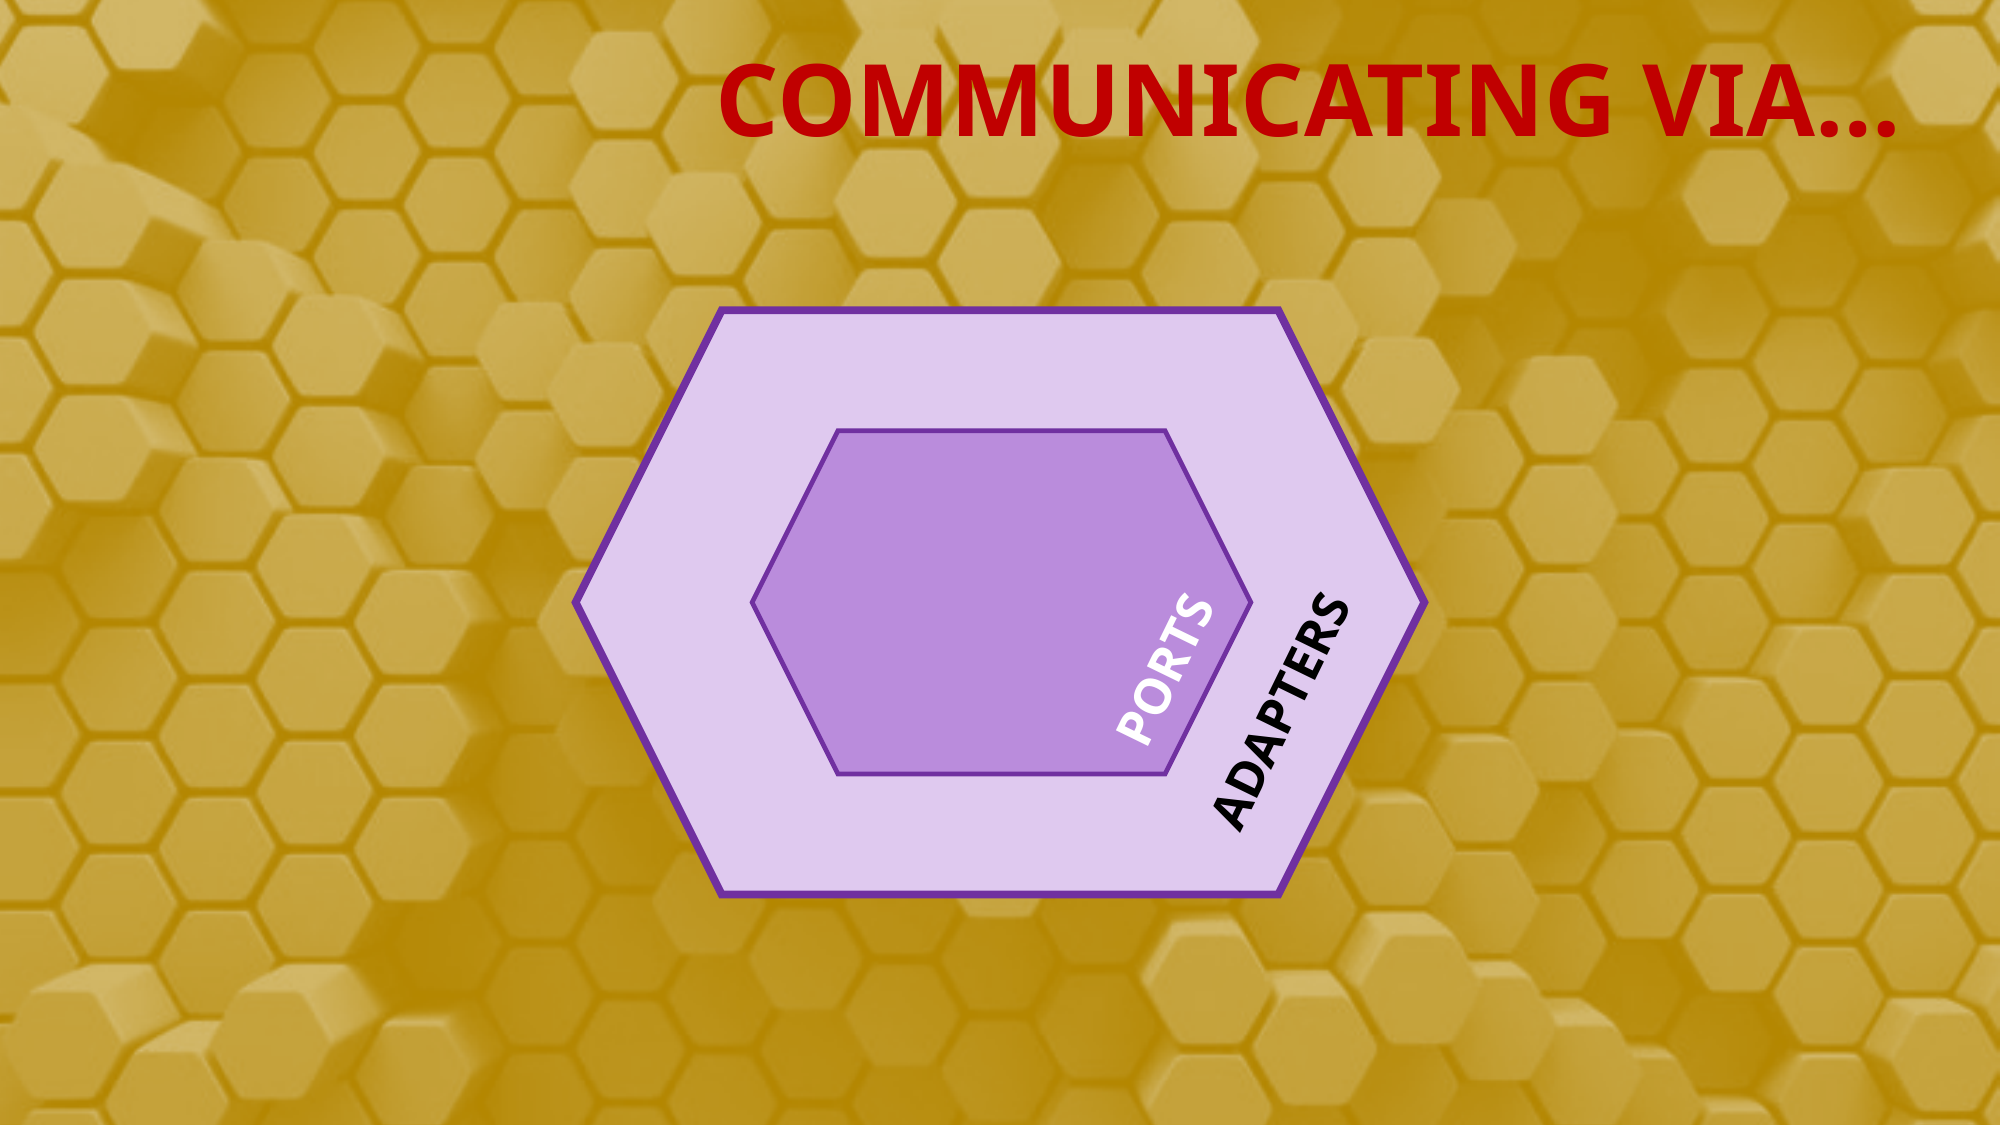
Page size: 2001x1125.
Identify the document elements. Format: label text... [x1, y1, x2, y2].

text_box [575, 310, 1425, 922]
text_box Communicating via… [90, 28, 1917, 164]
